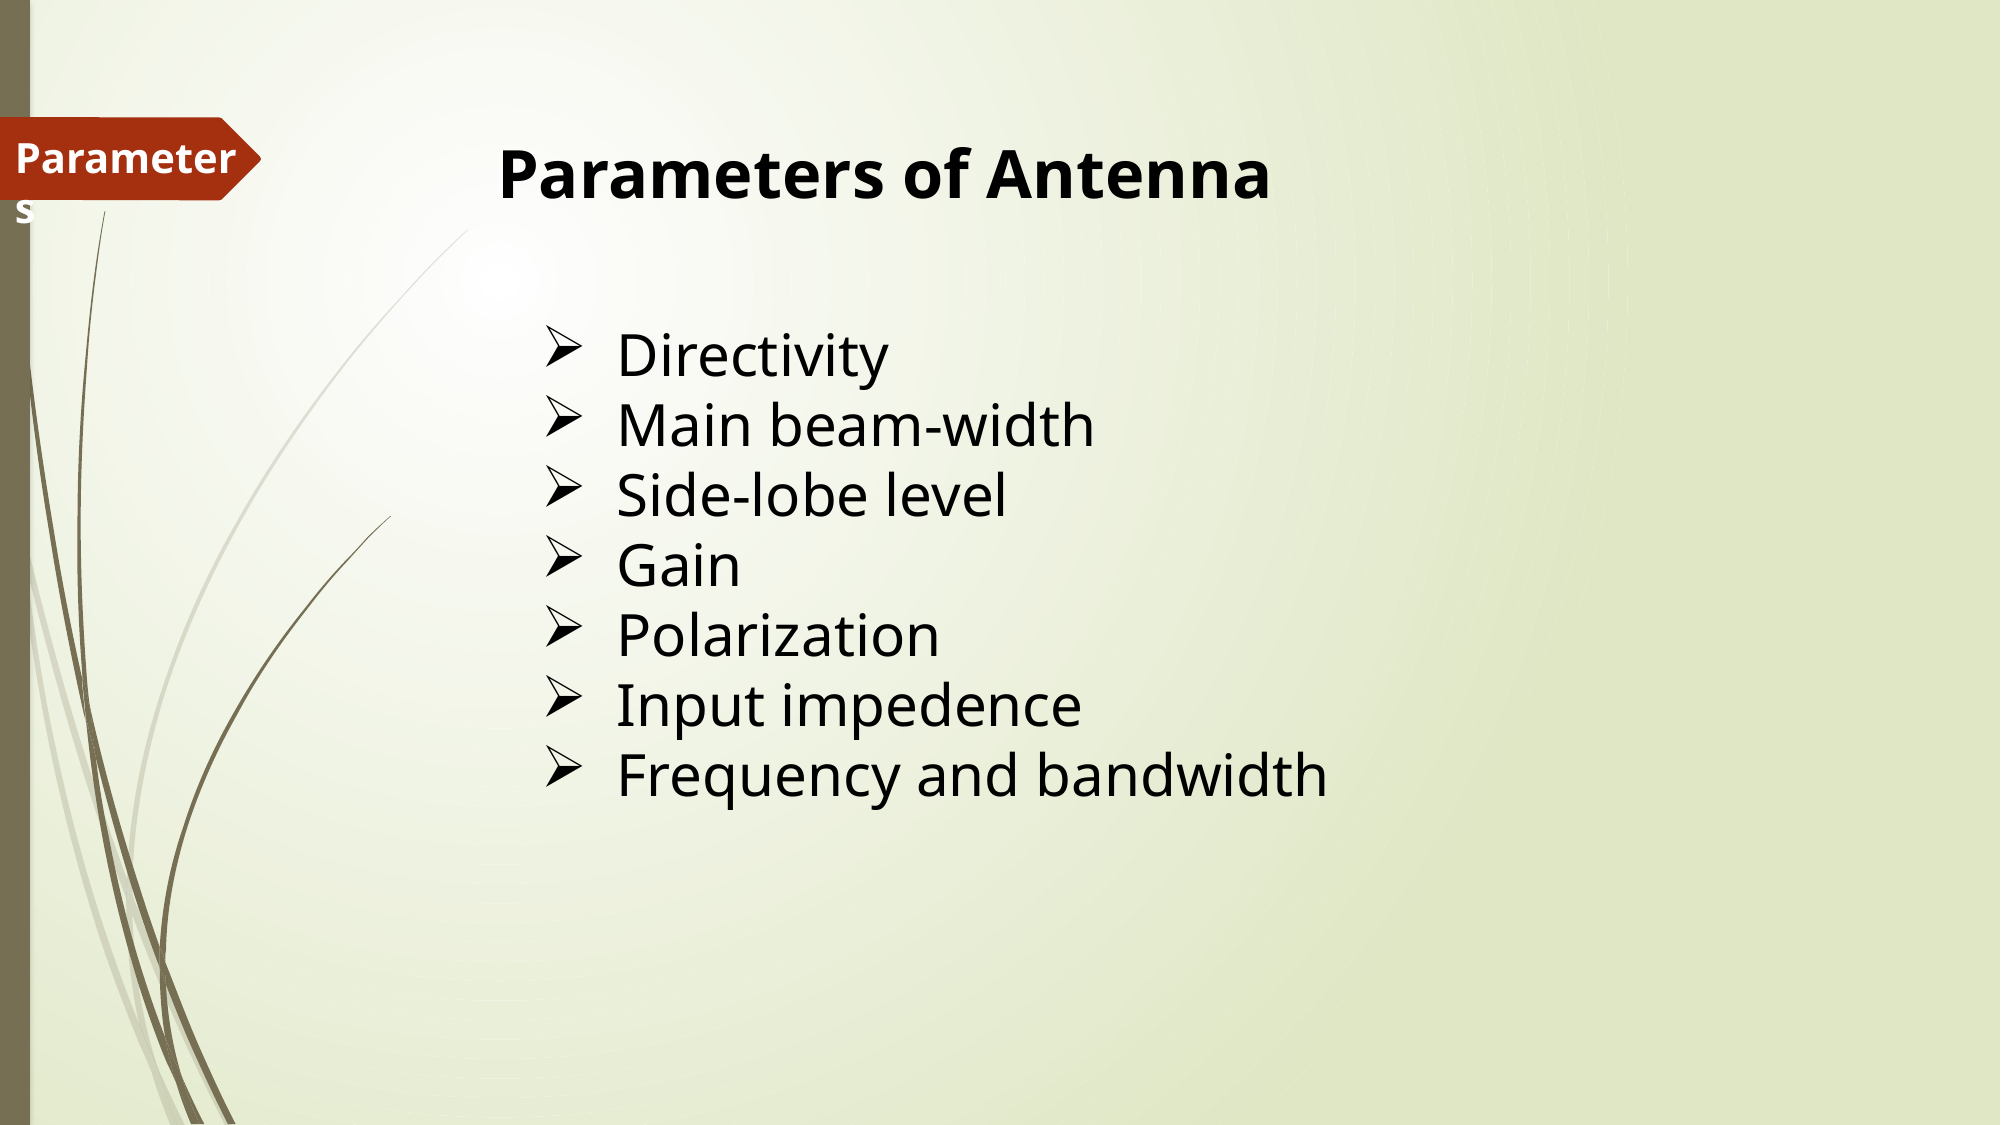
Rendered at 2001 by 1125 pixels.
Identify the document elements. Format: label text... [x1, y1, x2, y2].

text_box Directivity Main beam-width Side-lobe level Gain Polarization Input impedence Frequency and bandwidth [526, 311, 1490, 906]
text_box Parameters of Antenna [482, 124, 1561, 220]
text_box Parameters [0, 124, 265, 240]
